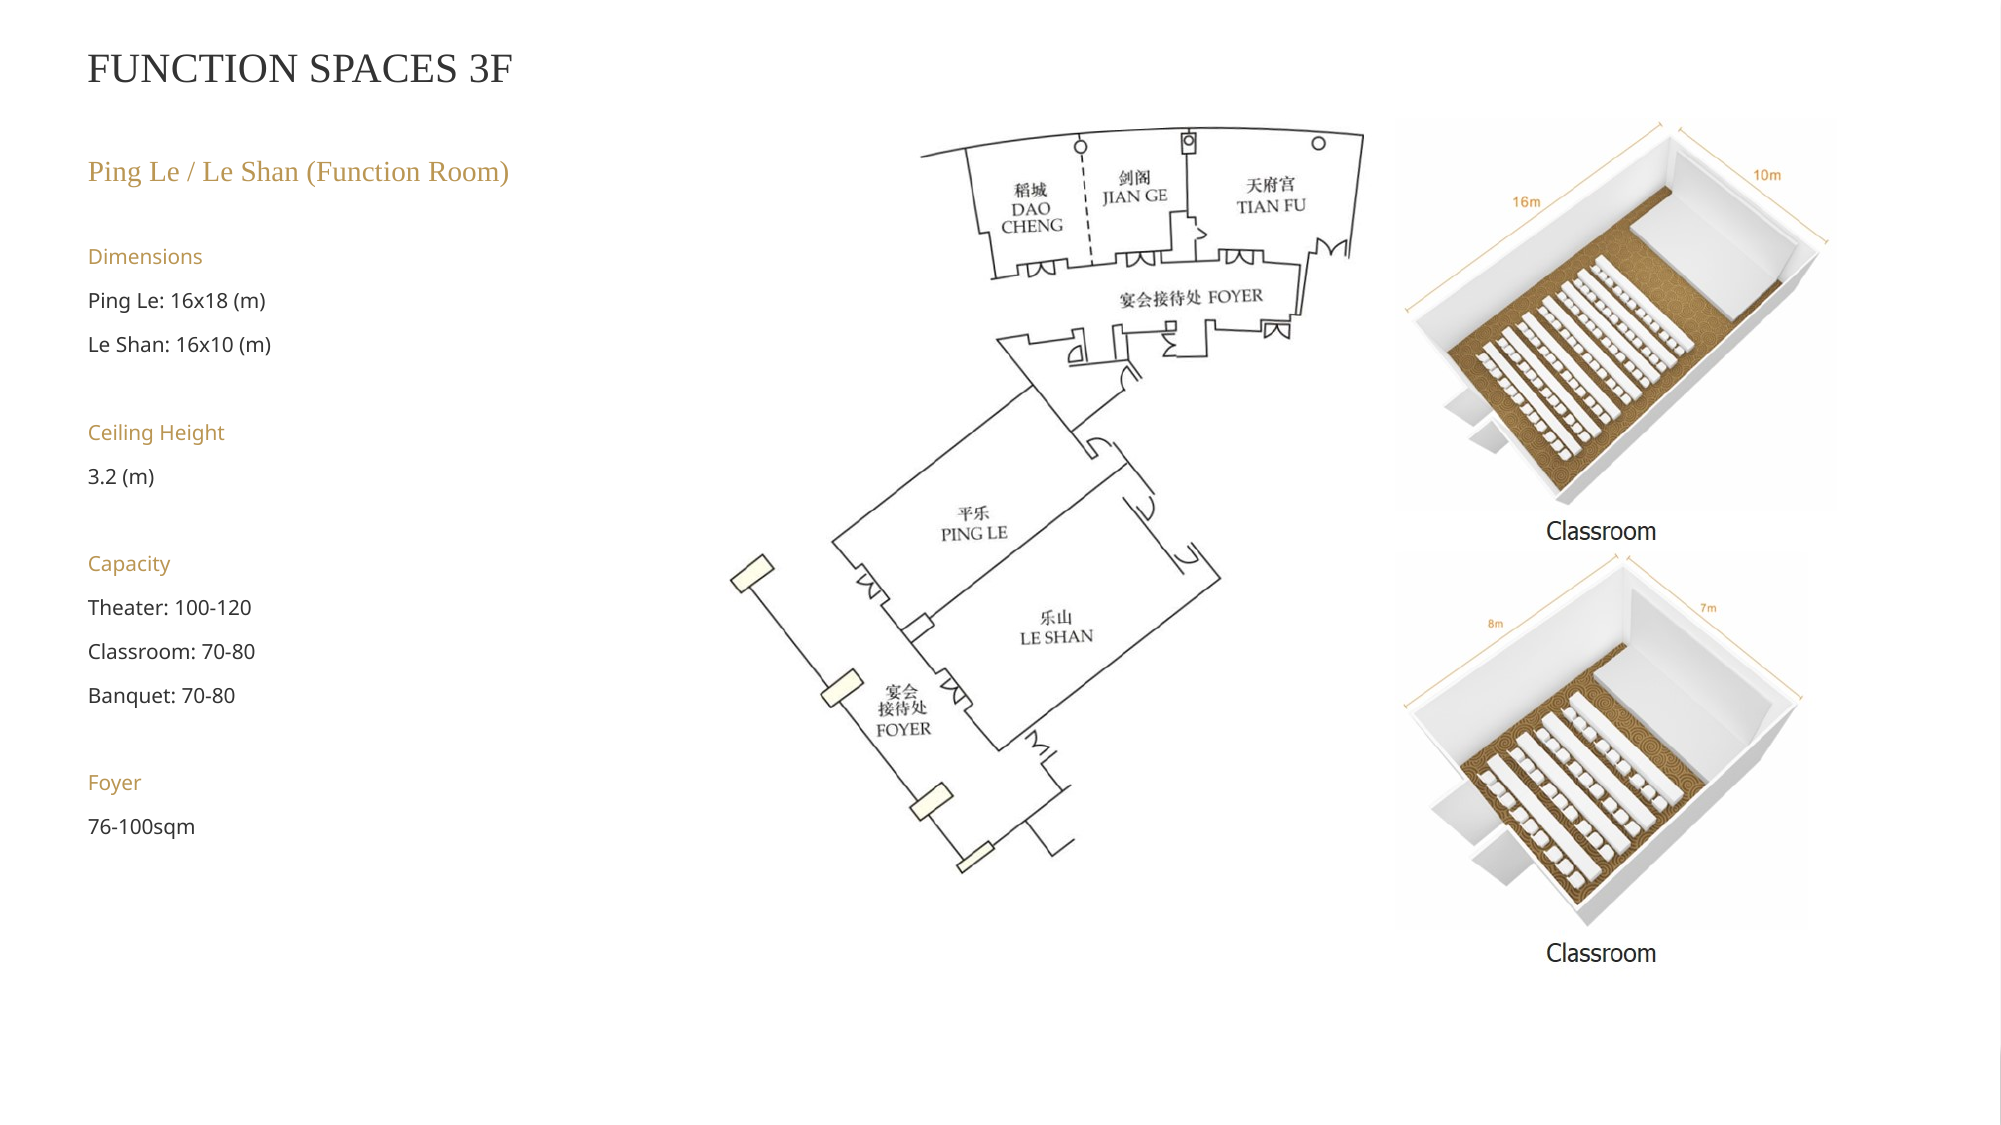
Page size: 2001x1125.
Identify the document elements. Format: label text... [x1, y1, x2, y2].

list Ping Le / Le Shan (Function Room) [72, 145, 648, 219]
picture [718, 0, 2000, 1125]
list Dimensions Ping Le: 16x18 (m) Le Shan: 16x10 (m) Ceiling Height 3.2 (m) Capacity Theater: 100-120 Classroom: 70-80 Banquet: 70-80 Foyer 76-100sqm [72, 231, 648, 889]
title FUNCTION SPACES 3F [72, 33, 713, 113]
